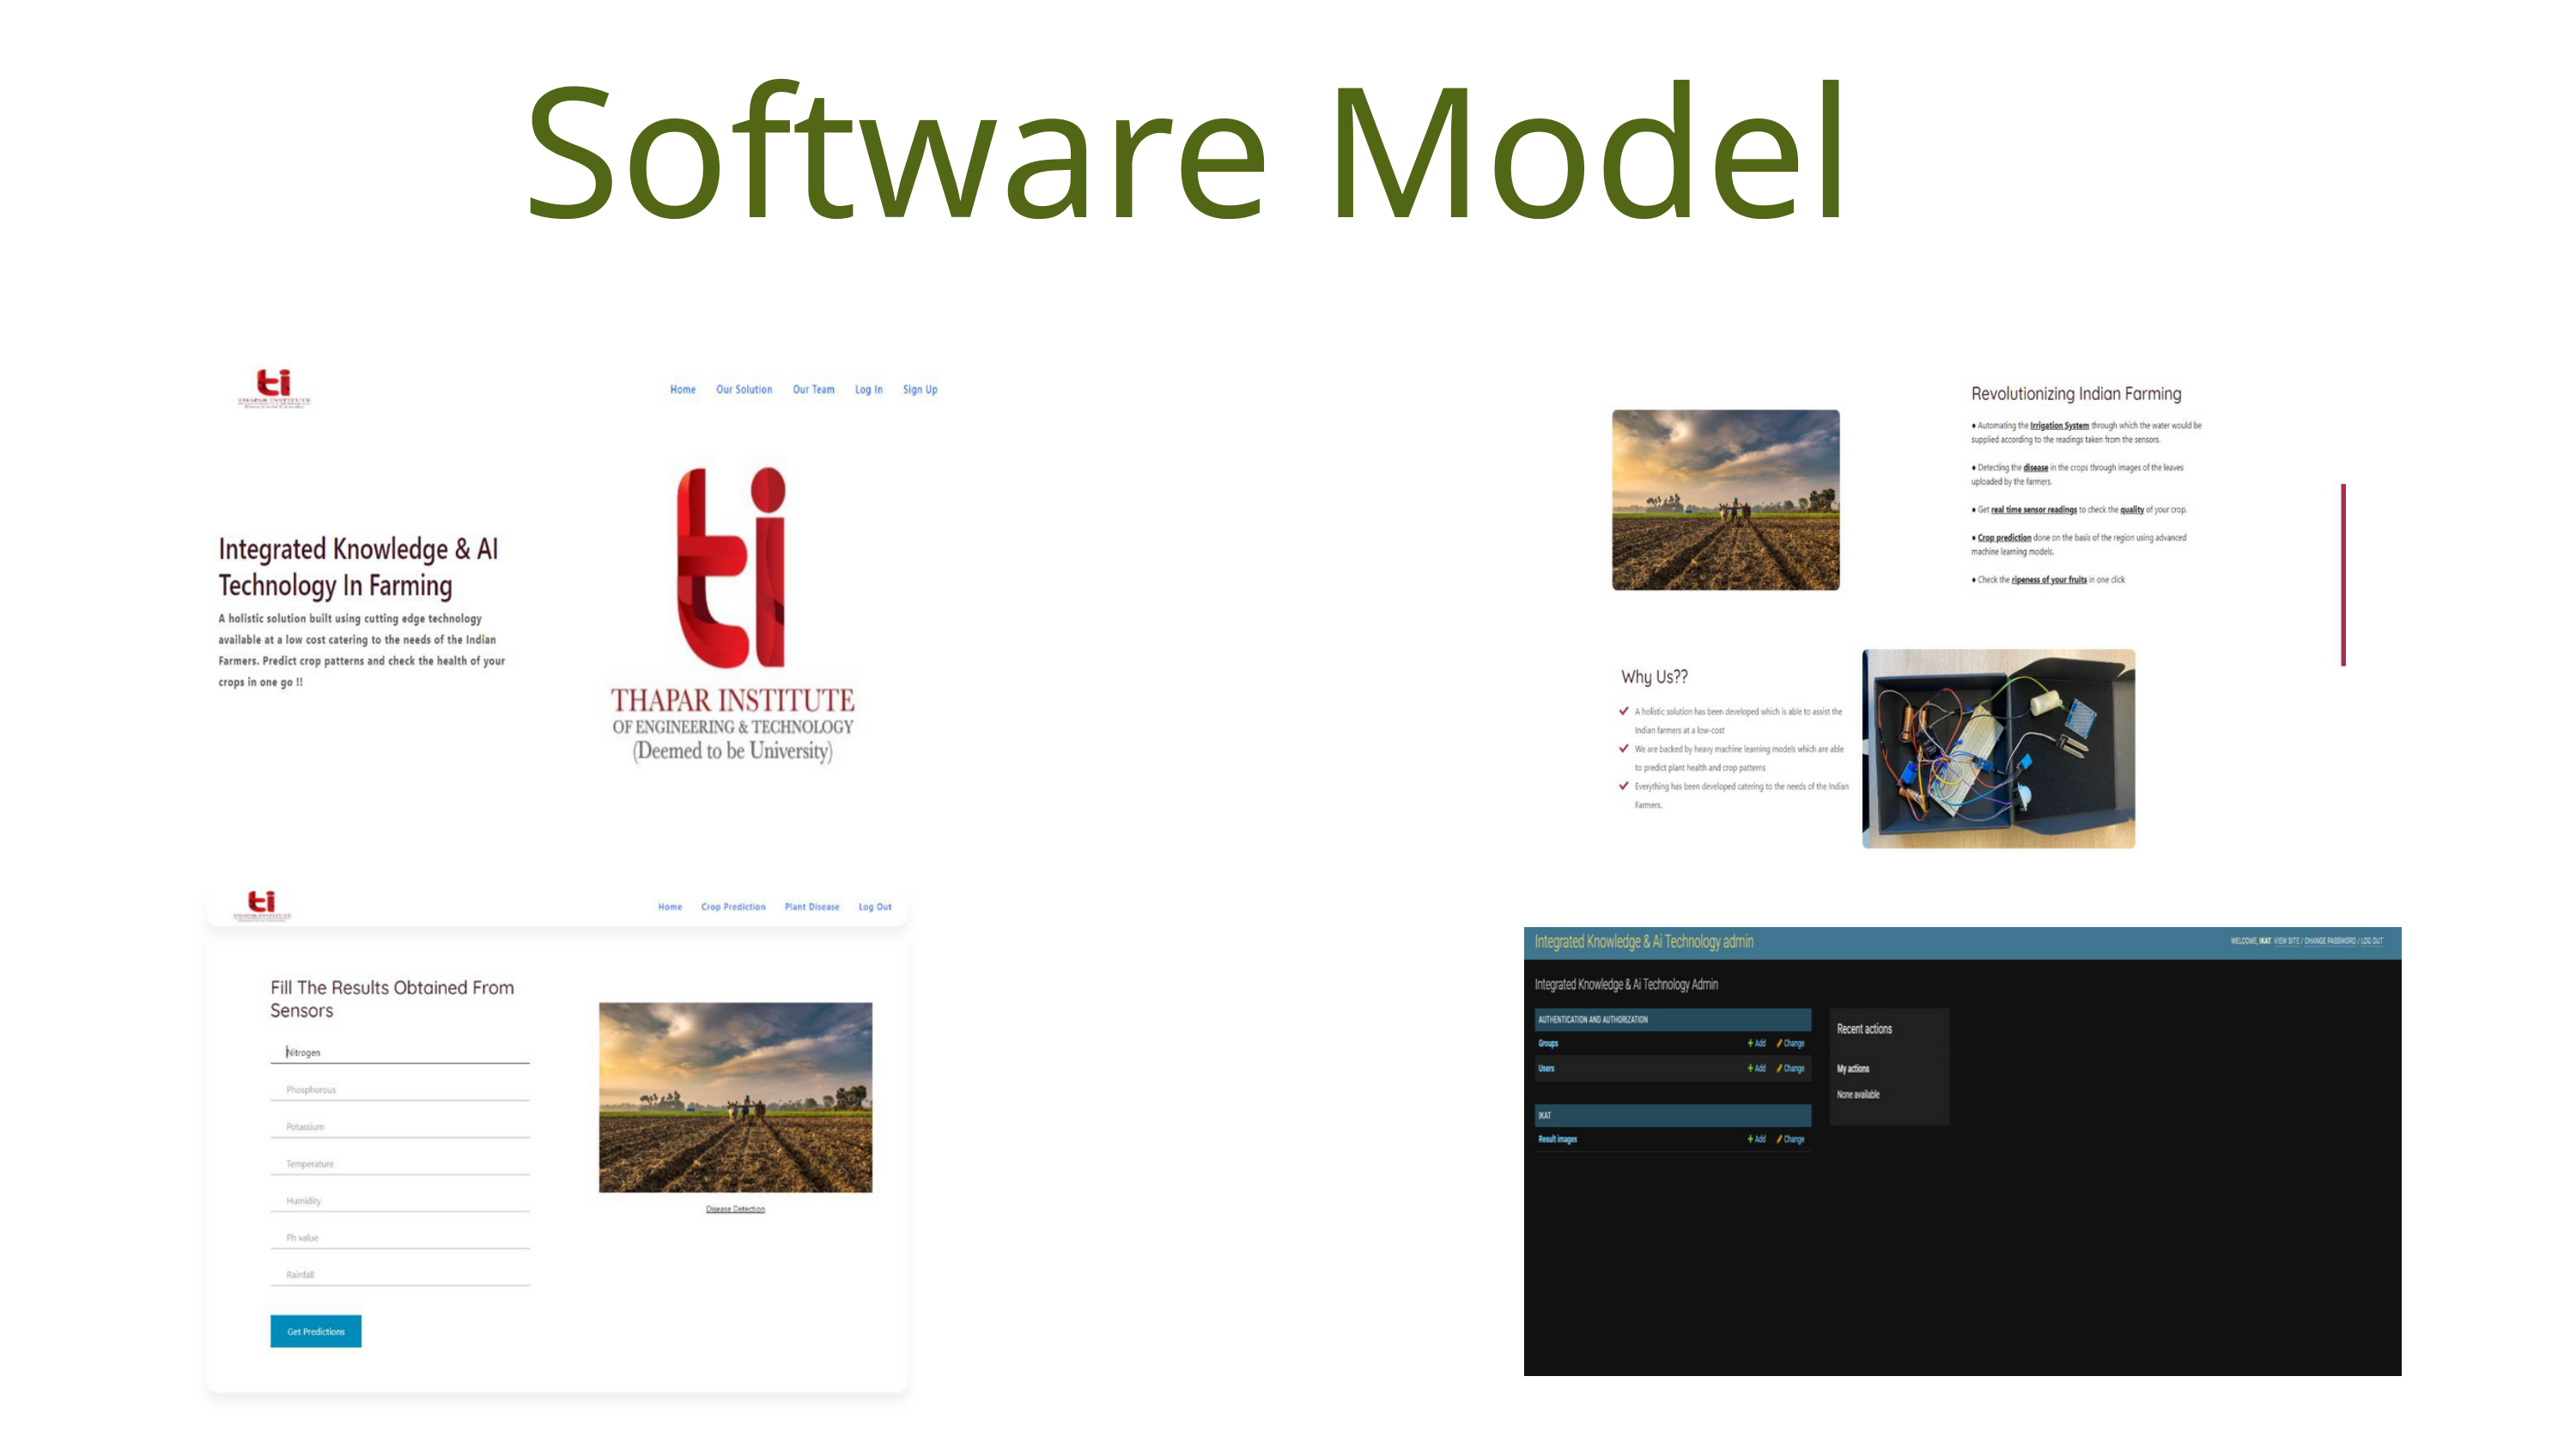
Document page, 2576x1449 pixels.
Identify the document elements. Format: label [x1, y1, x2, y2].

picture [59, 887, 1062, 1416]
picture [1474, 362, 2346, 888]
picture [1524, 927, 2402, 1377]
picture [112, 363, 1096, 841]
text_box [521, 38, 2182, 364]
